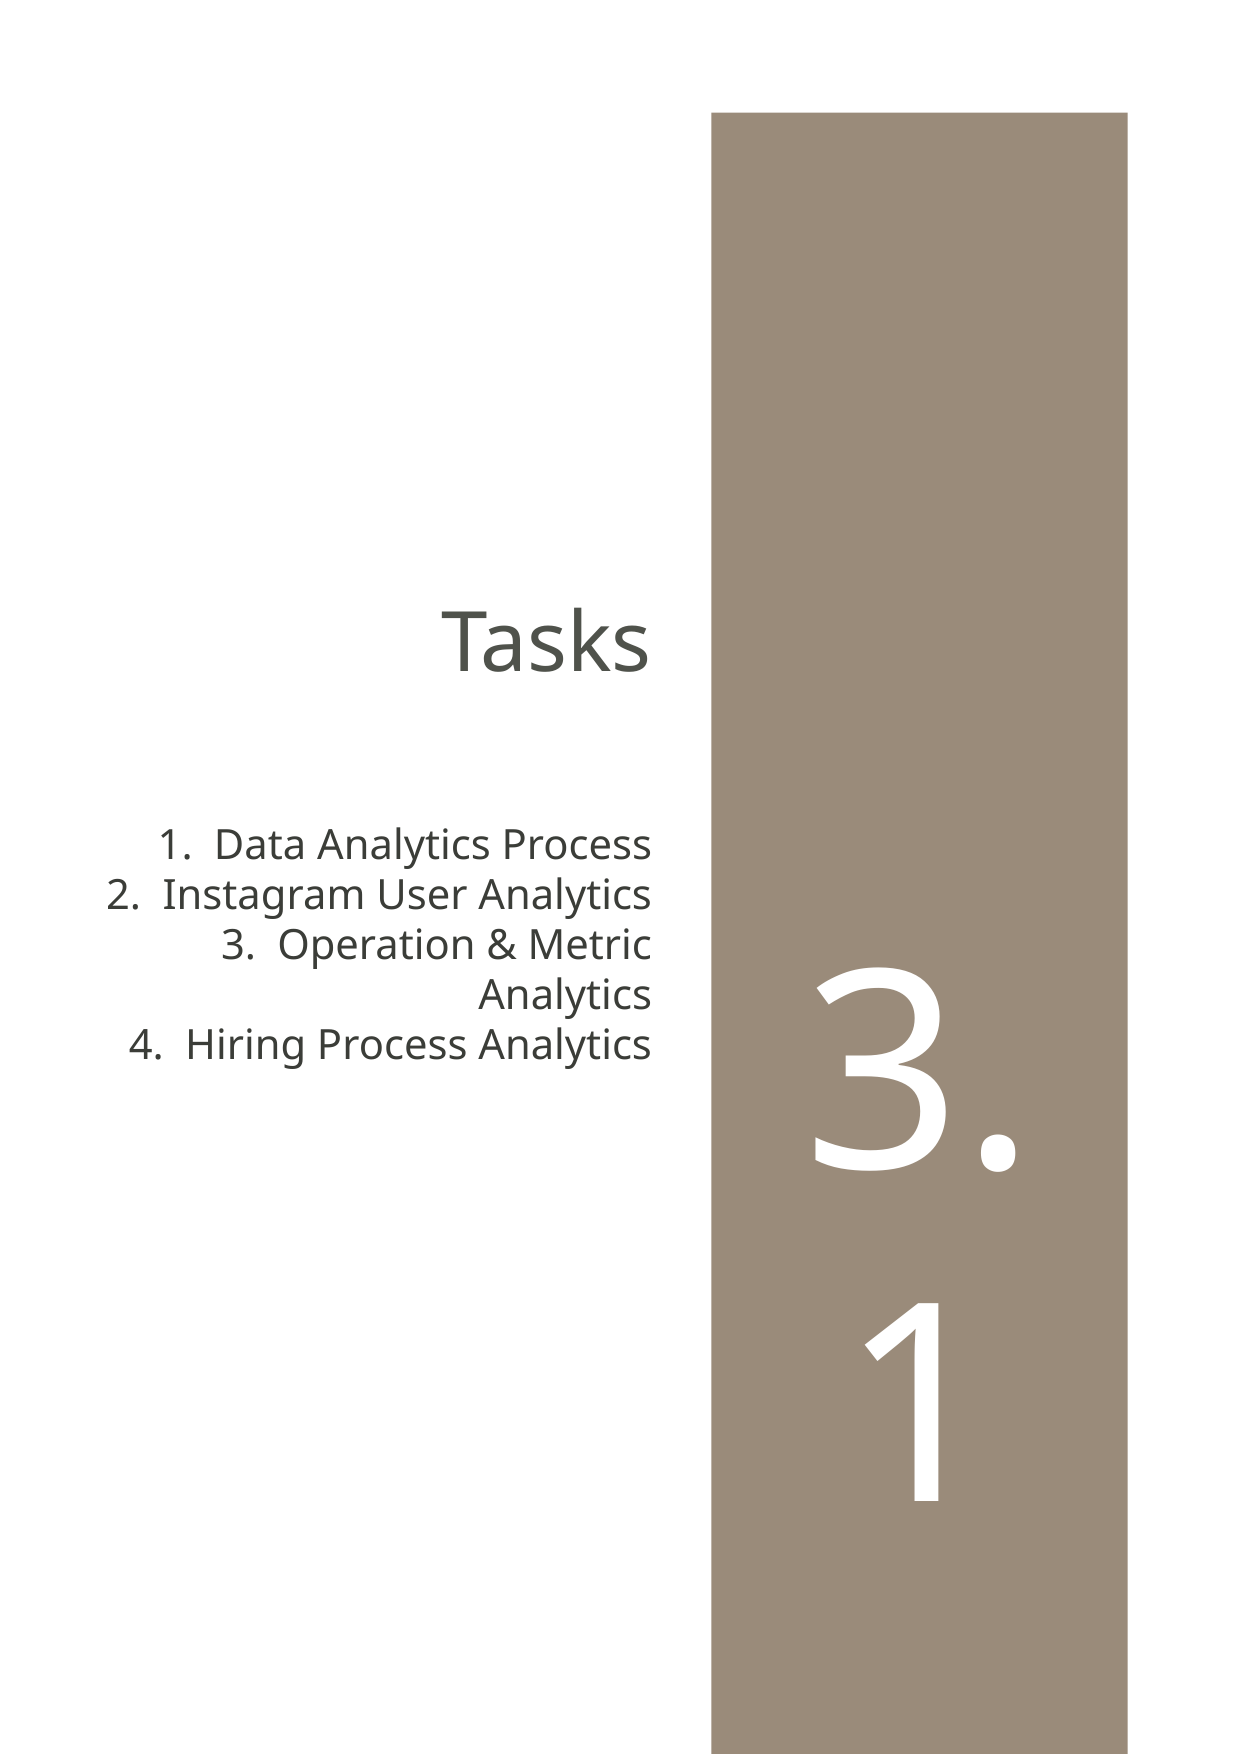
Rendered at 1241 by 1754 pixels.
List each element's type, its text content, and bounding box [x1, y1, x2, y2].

title 3.1 [711, 1258, 1128, 1572]
subtitle Data Analytics Process Instagram User Analytics Operation & Metric Analytics Hiring Process Analytics [62, 802, 668, 912]
title Tasks [112, 549, 668, 727]
